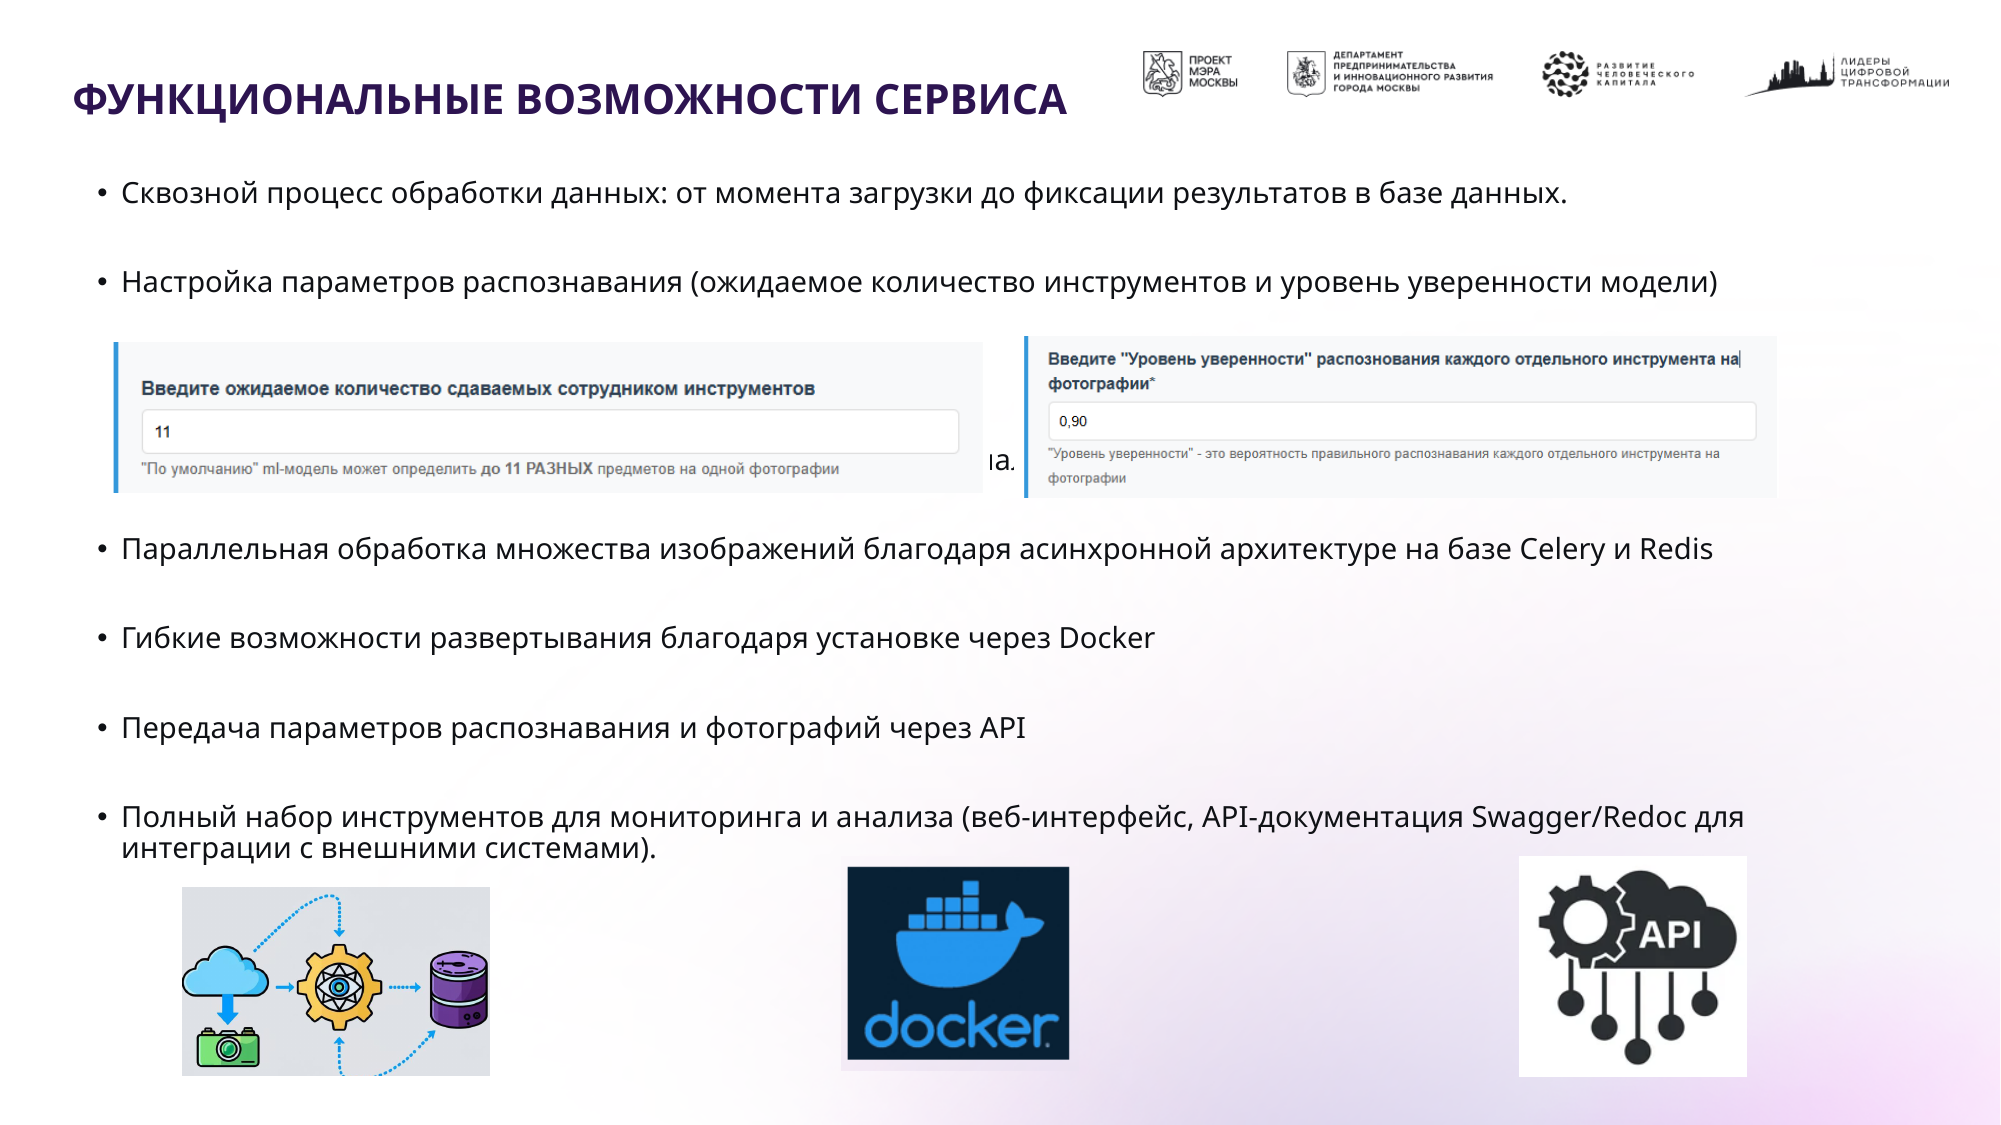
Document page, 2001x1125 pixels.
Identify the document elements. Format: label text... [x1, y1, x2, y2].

picture [0, 0, 2001, 1125]
list Сквозной процесс обработки данных: от момента загрузки до фиксации результатов в базе данных. Настройка параметров распознавания (ожидаемое количество инструментов и уровень уверенности модели) Модель работает исключительно на CPU и не требует специализированного GPU-оборудования. Параллельная обработка множества изображений благодаря асинхронной архитектуре на базе Celery и Redis Гибкие возможности развертывания благодаря установке через Docker Передача параметров распознавания и фотографий через API Полный набор инструментов для мониторинга и анализа (веб-интерфейс, API-документация Swagger/Redoc для интеграции с внешними системами). [82, 170, 1919, 1077]
title ФУНКЦИОНАЛЬНЫЕ ВОЗМОЖНОСТИ СЕРВИСА [57, 69, 1676, 131]
